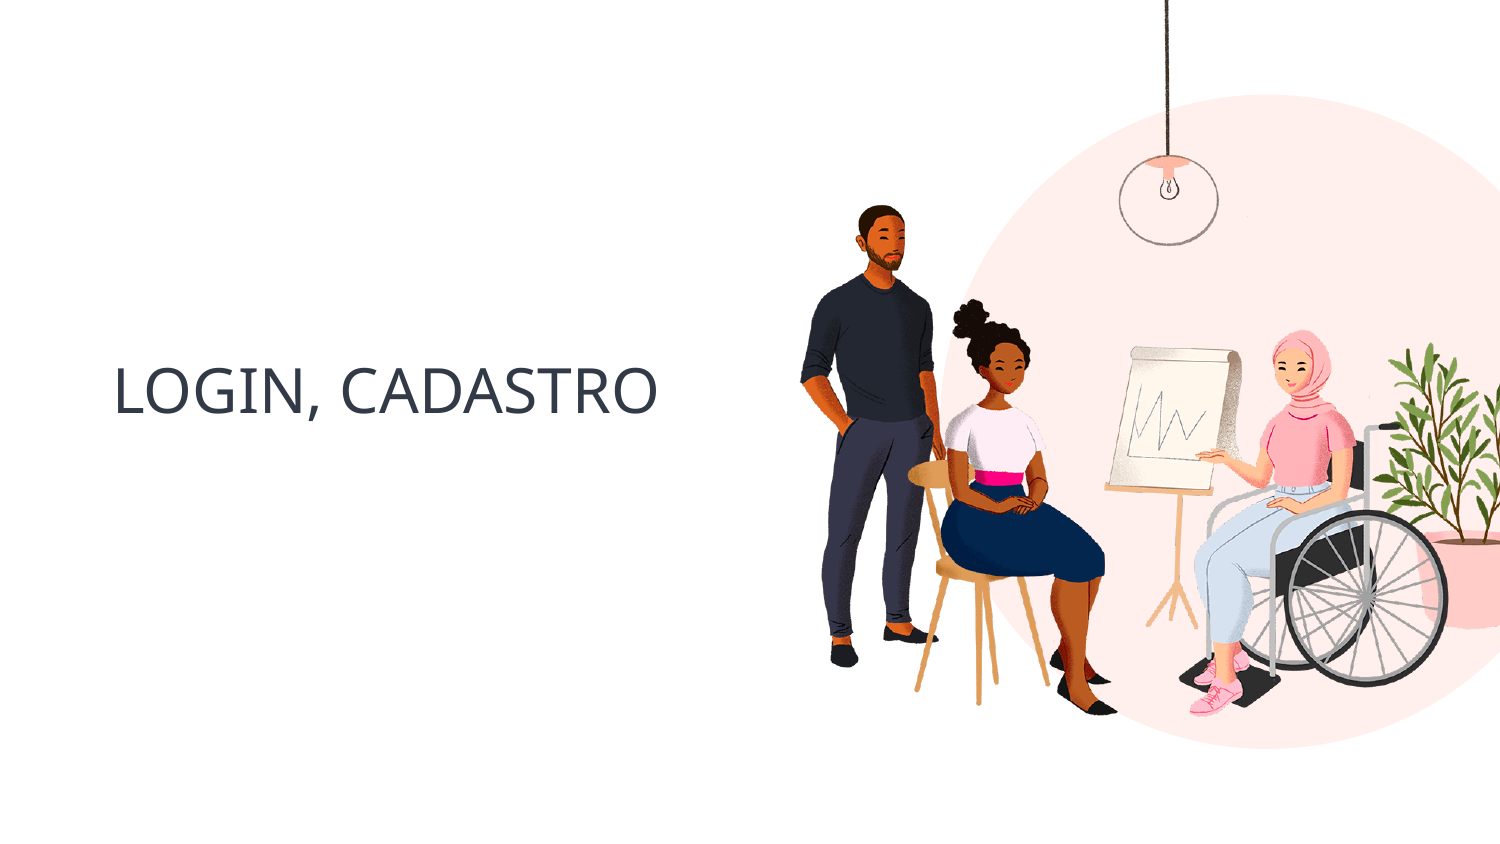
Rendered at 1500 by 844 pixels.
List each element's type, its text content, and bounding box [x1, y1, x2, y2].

title LOGIN, CADASTRO [112, 355, 786, 428]
picture [799, 0, 1500, 717]
